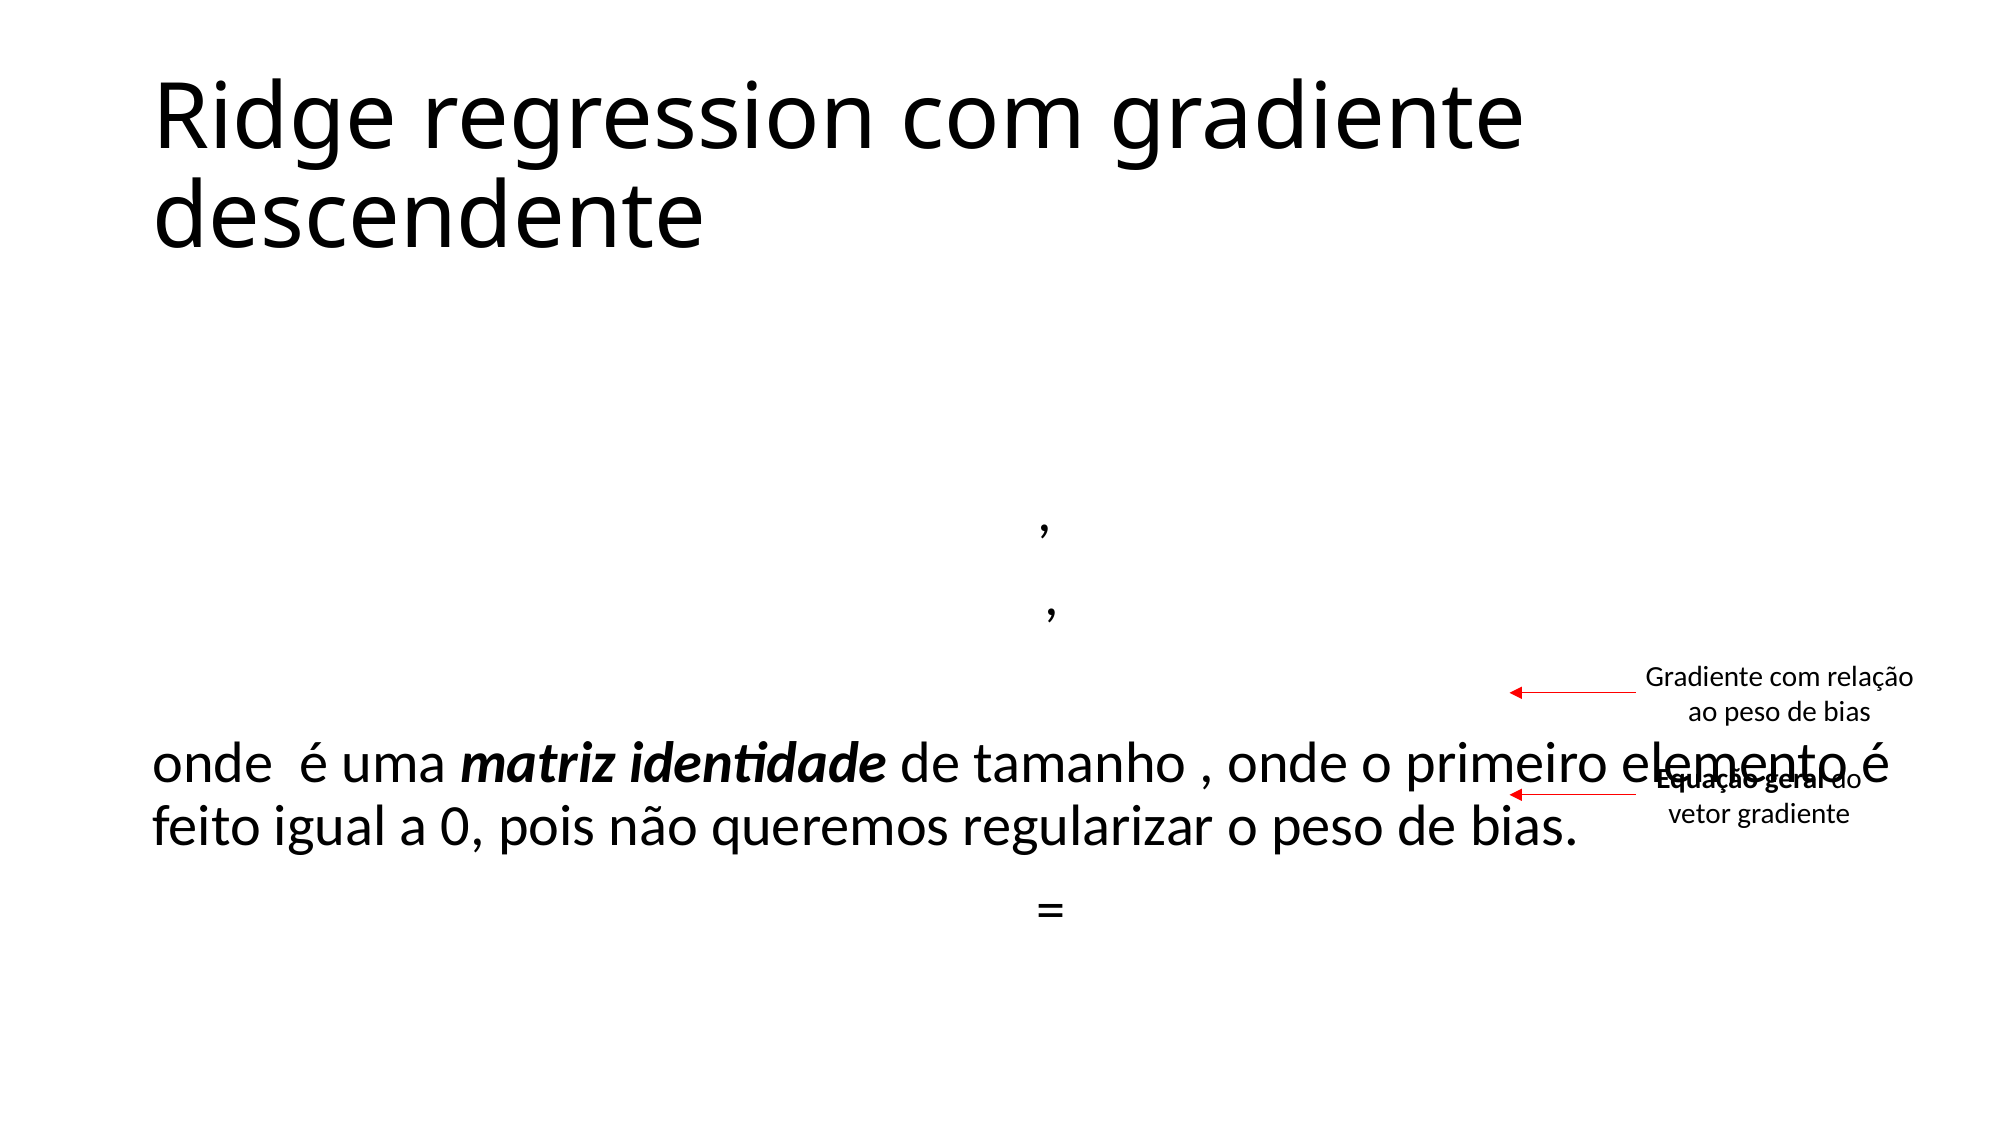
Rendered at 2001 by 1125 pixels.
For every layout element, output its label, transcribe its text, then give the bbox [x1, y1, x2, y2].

text_box Gradiente com relação ao peso de bias [1627, 649, 1932, 735]
title Ridge regression com gradiente descendente [137, 59, 1863, 278]
text_box Equação geral do vetor gradiente [1627, 751, 1892, 837]
